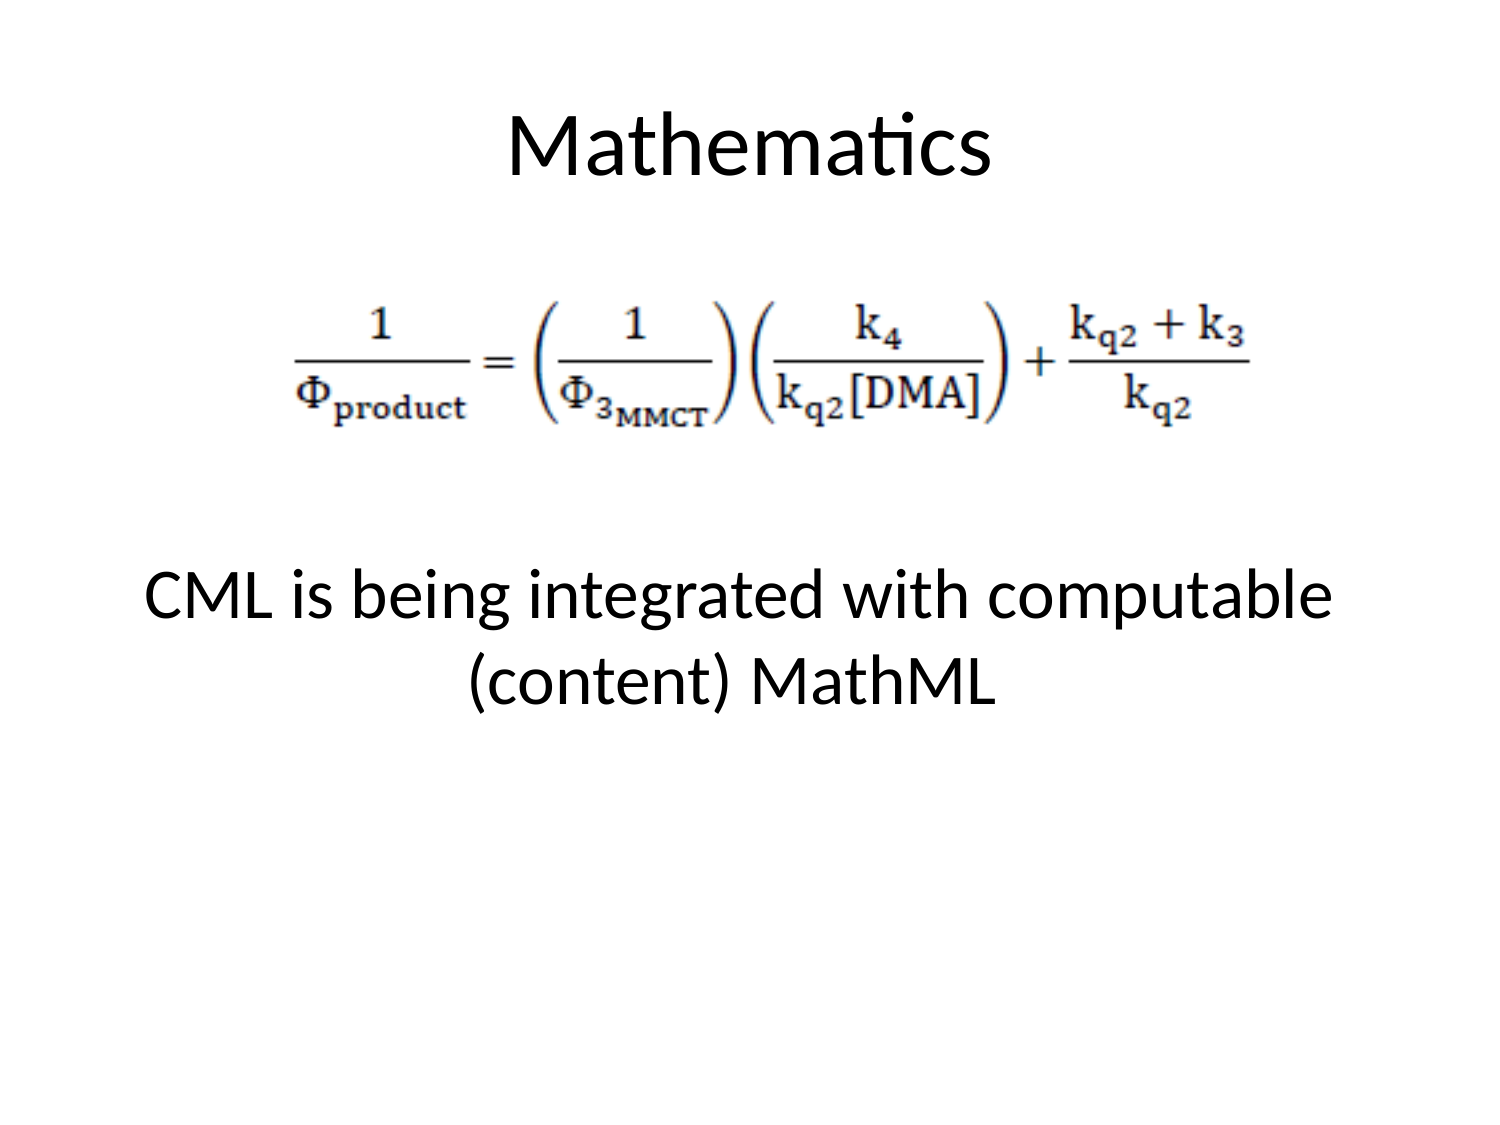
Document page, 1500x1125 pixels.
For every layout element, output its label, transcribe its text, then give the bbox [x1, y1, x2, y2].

title Mathematics [75, 45, 1425, 233]
text_box CML is being integrated with computable (content) MathML [64, 538, 1415, 727]
picture [253, 249, 1302, 463]
